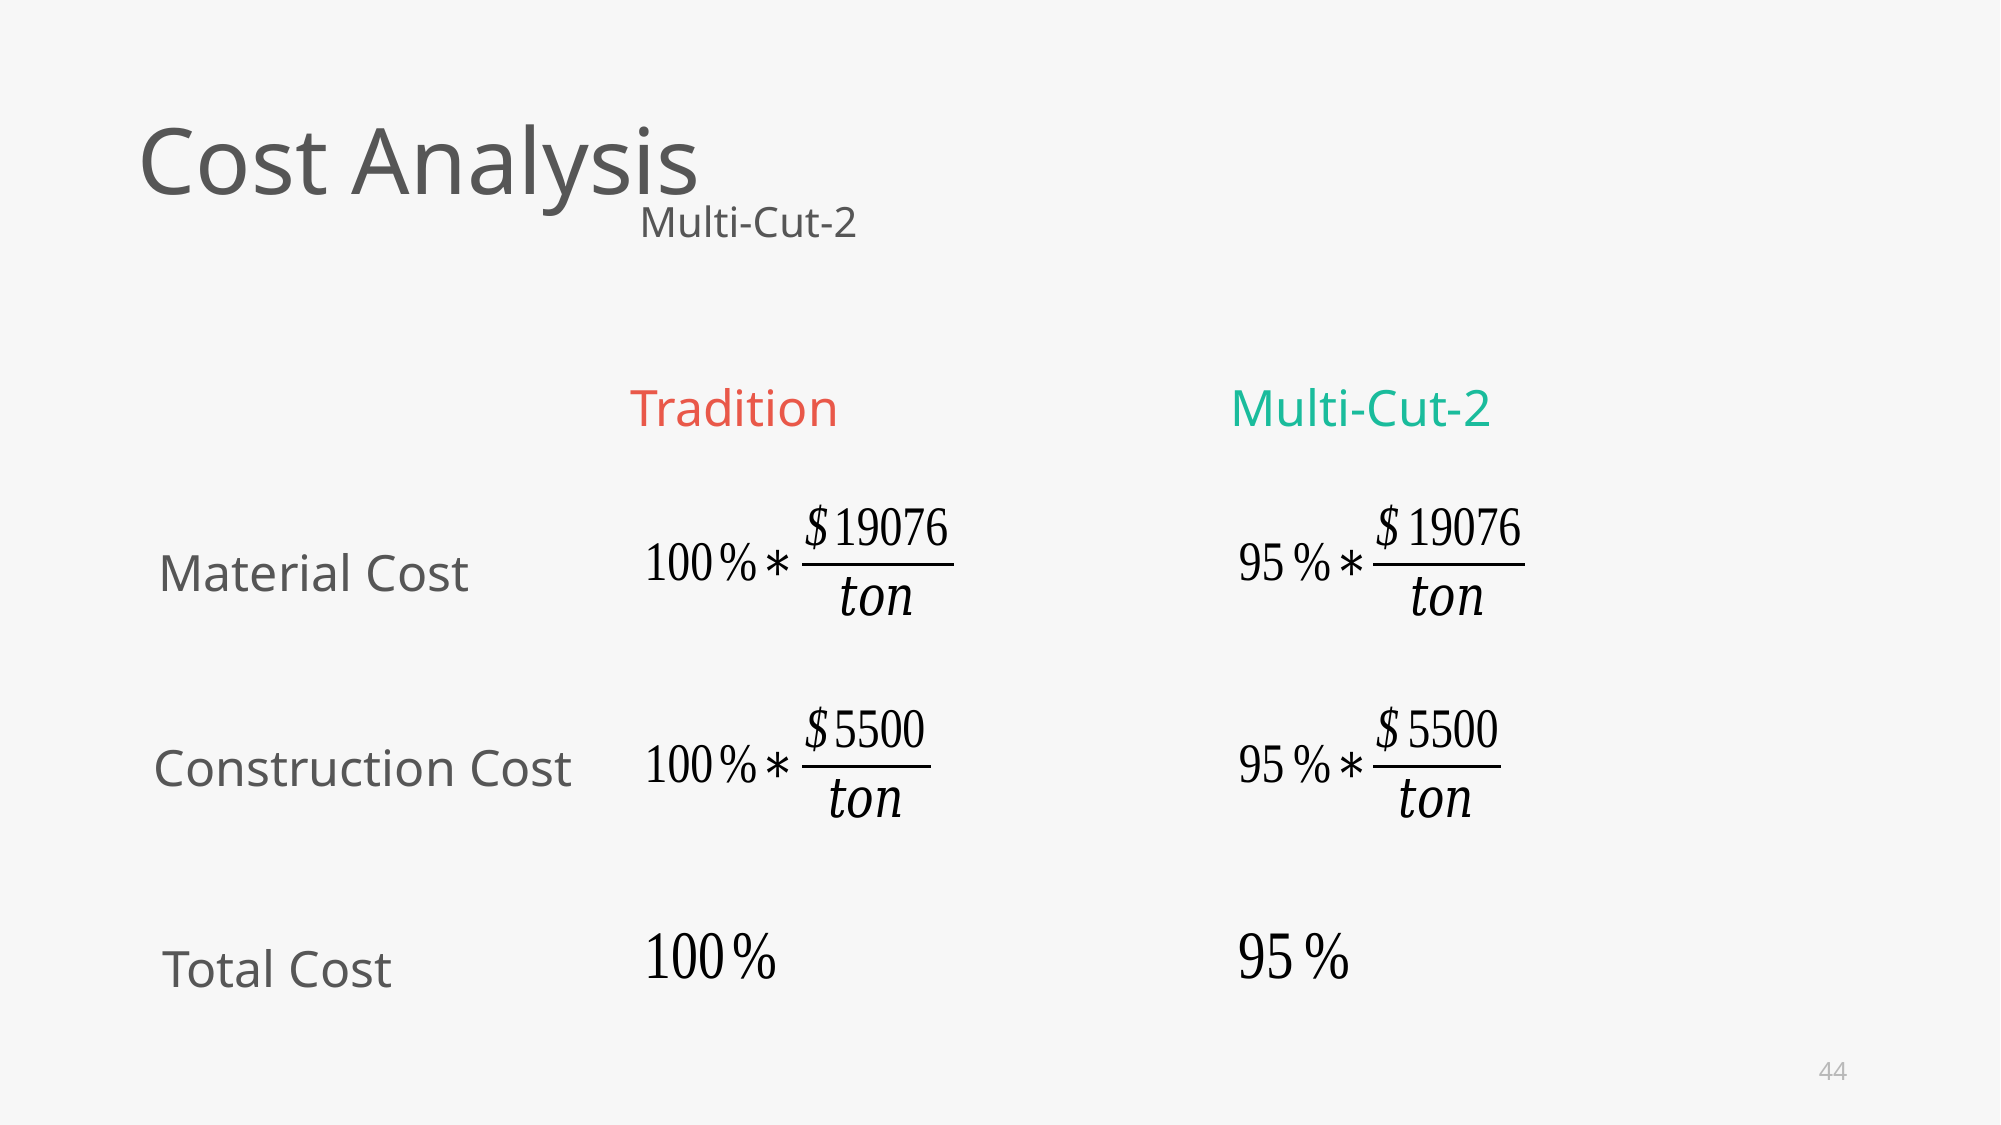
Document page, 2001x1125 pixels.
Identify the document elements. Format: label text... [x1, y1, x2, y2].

text_box Total Cost [162, 918, 408, 1006]
text_box Multi-Cut-2 [1230, 356, 1507, 444]
text_box Multi-Cut-2 [639, 178, 873, 254]
text_box Material Cost [158, 521, 485, 609]
text_box Construction Cost [153, 716, 588, 804]
text_box Tradition [630, 357, 854, 445]
slide_number 44 [1412, 1042, 1863, 1103]
list Cost Analysis [137, 108, 873, 224]
